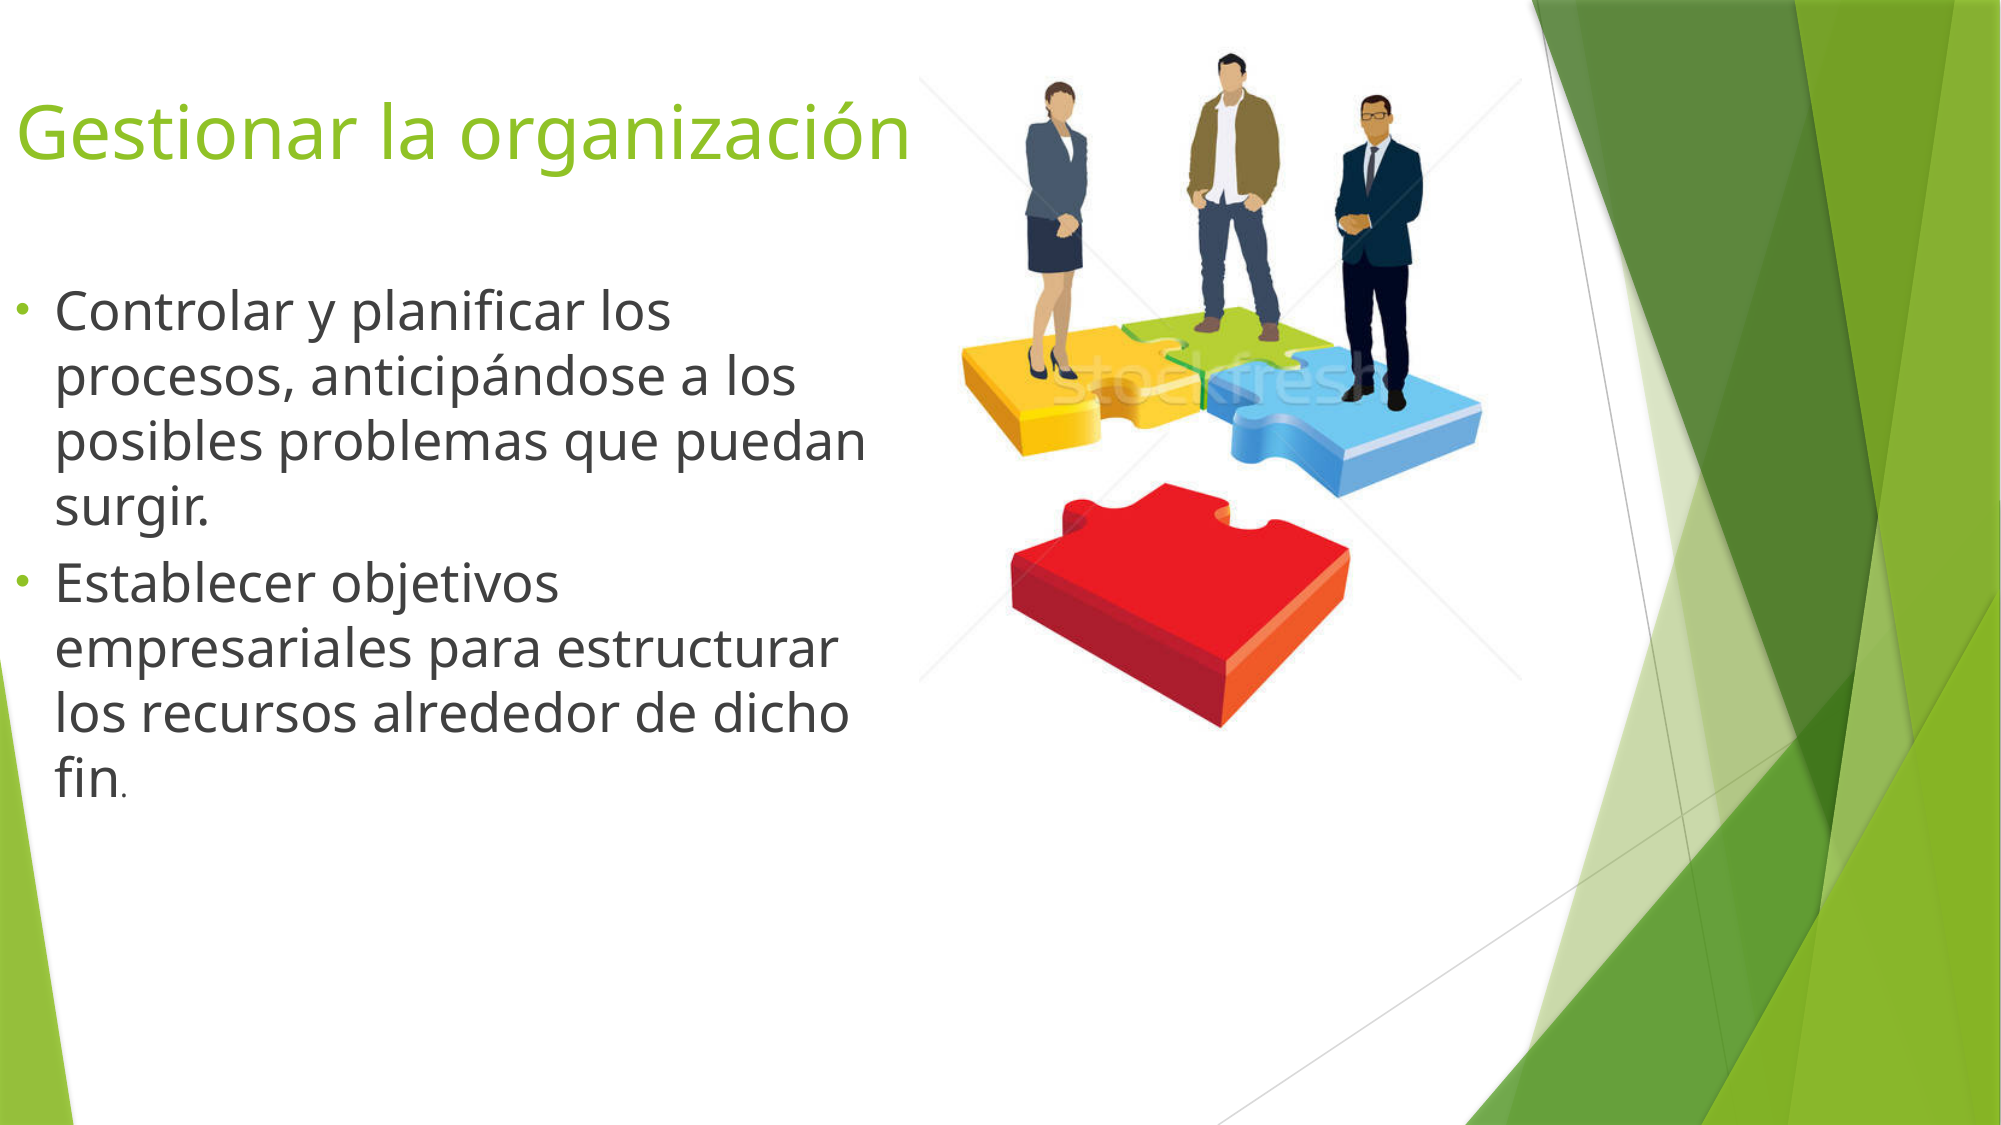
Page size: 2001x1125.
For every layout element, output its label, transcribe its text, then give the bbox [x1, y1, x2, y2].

list Controlar y planificar los procesos, anticipándose a los posibles problemas que puedan surgir. Establecer objetivos empresariales para estructurar los recursos alrededor de dicho fin. [0, 269, 920, 833]
picture [918, 17, 1522, 742]
title Gestionar la organización [0, 89, 913, 183]
